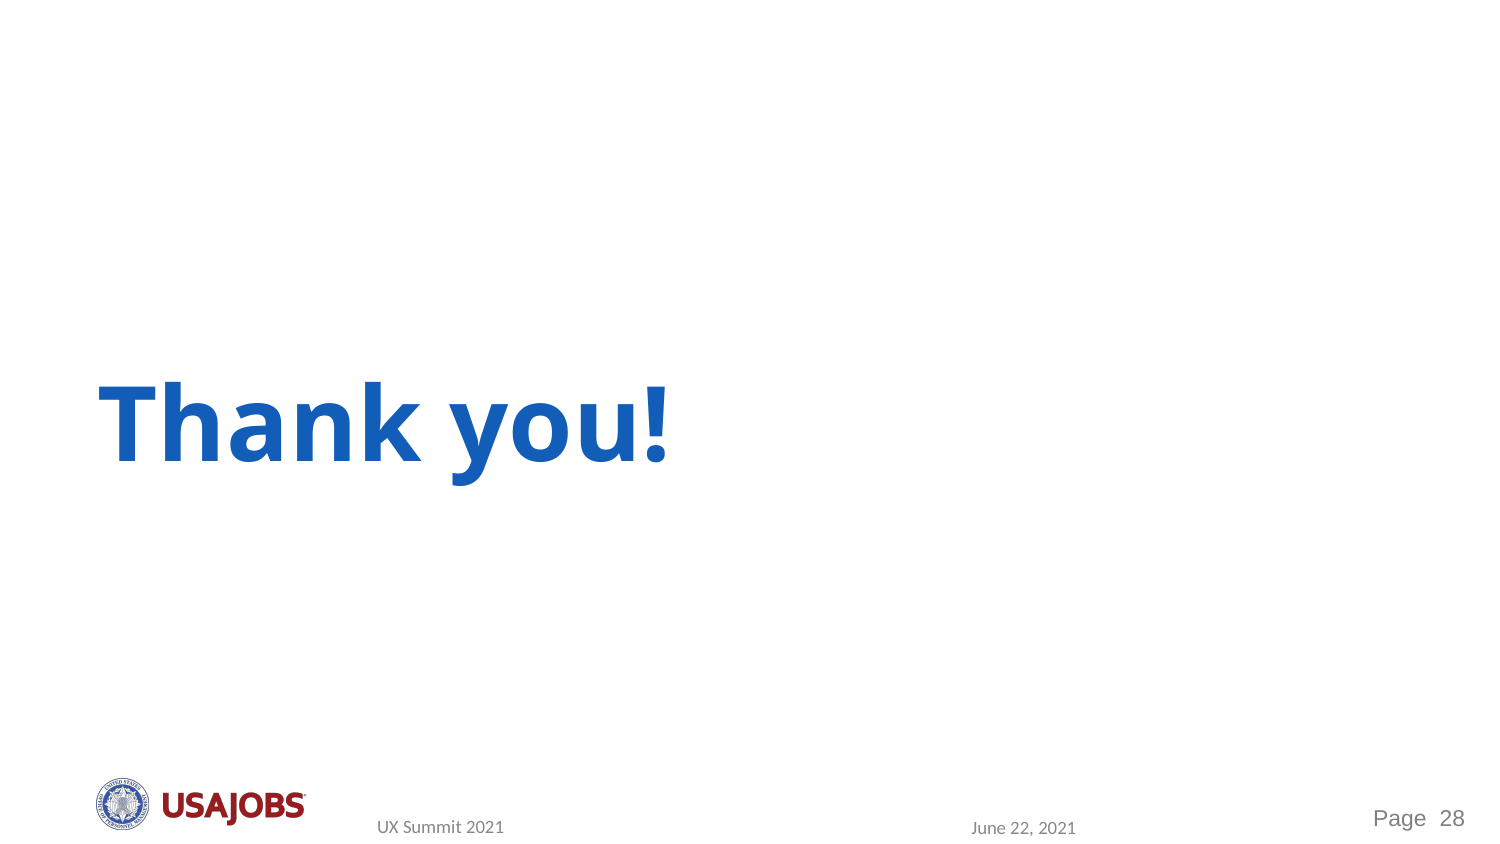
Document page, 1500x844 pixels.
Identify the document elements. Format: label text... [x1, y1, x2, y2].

picture [162, 791, 307, 826]
footer UX Summit 2021 [187, 810, 694, 841]
picture [96, 778, 149, 830]
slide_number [903, 810, 1088, 844]
title Thank you! [86, 272, 1323, 490]
text_box Page 28 [1348, 796, 1480, 841]
